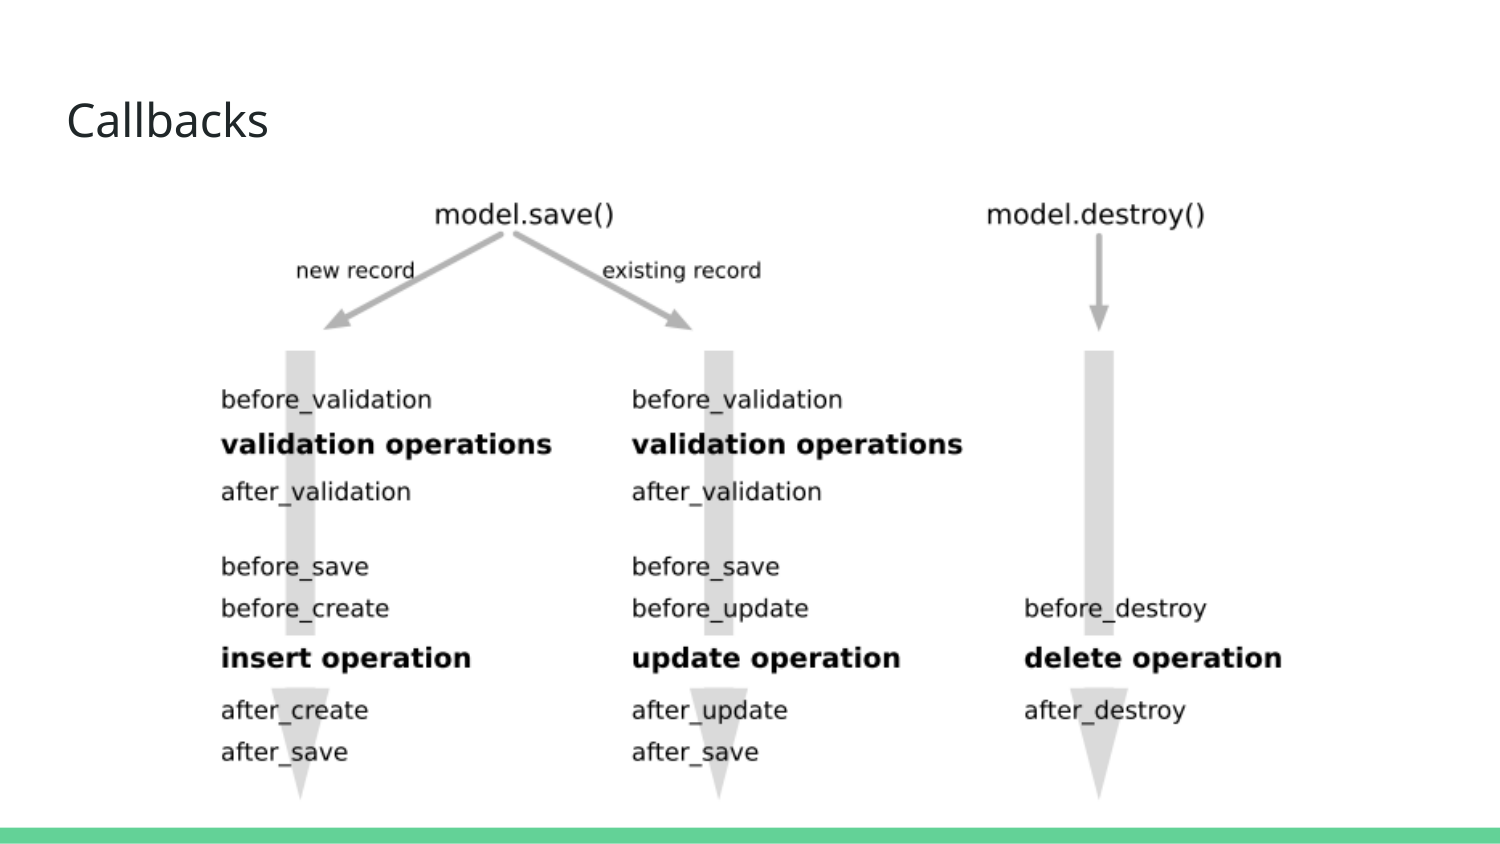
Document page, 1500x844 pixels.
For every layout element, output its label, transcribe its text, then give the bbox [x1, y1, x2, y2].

picture [209, 166, 1291, 816]
title Callbacks [51, 72, 1449, 167]
